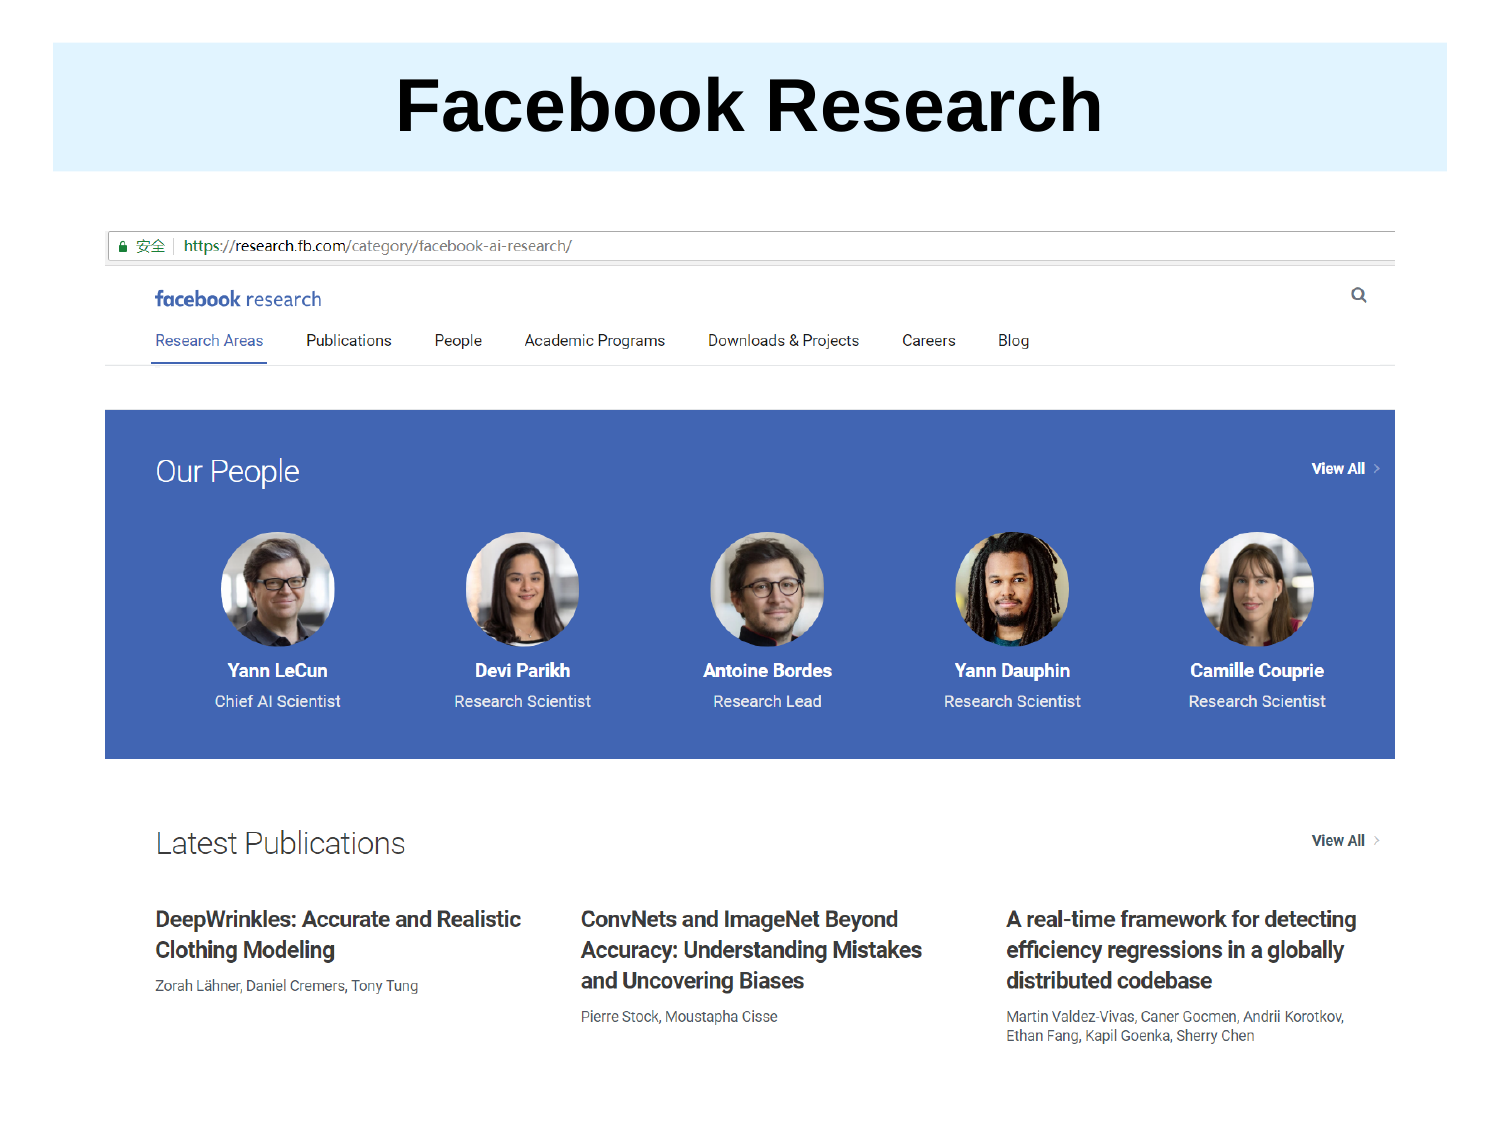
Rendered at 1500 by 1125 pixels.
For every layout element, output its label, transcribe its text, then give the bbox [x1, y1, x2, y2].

title Facebook Research [53, 42, 1447, 172]
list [105, 231, 1395, 1047]
